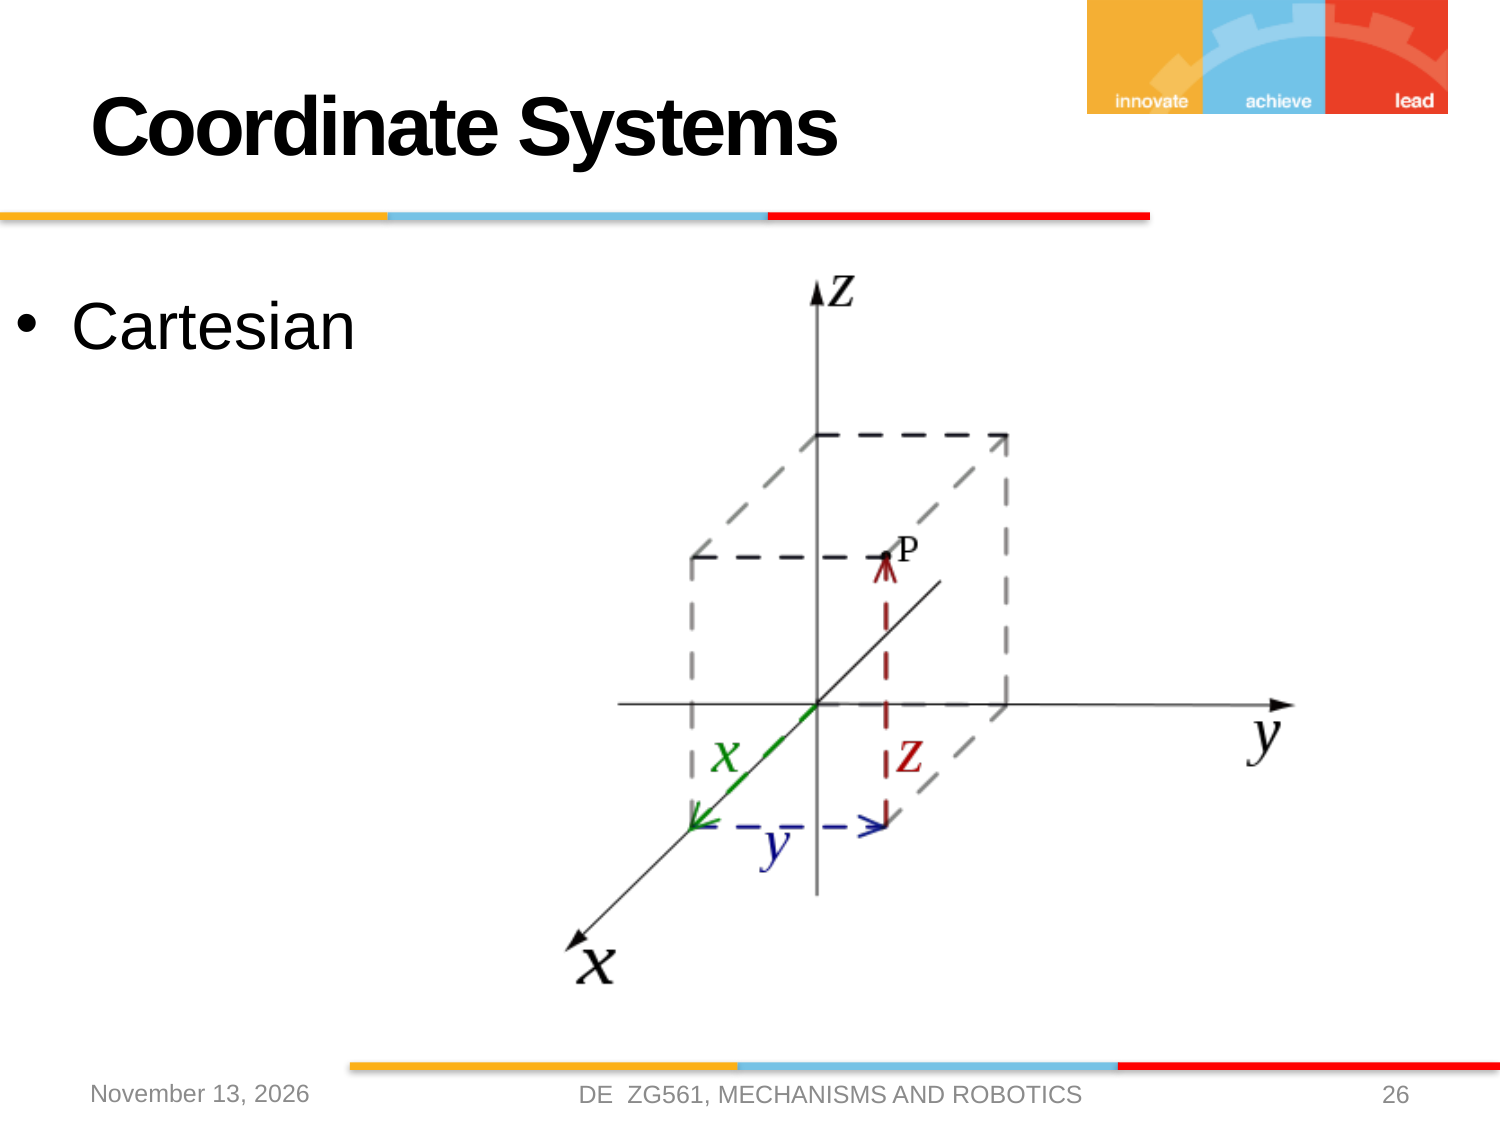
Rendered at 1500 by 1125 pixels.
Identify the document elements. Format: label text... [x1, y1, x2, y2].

picture [1087, 0, 1448, 114]
slide_number 26 [1250, 1062, 1425, 1125]
text_box Cartesian [0, 274, 532, 413]
picture [537, 249, 1308, 1014]
footer DE ZG561, MECHANISMS AND ROBOTICS [474, 1062, 1188, 1125]
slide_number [75, 1062, 425, 1123]
title Coordinate Systems [75, 45, 1425, 200]
